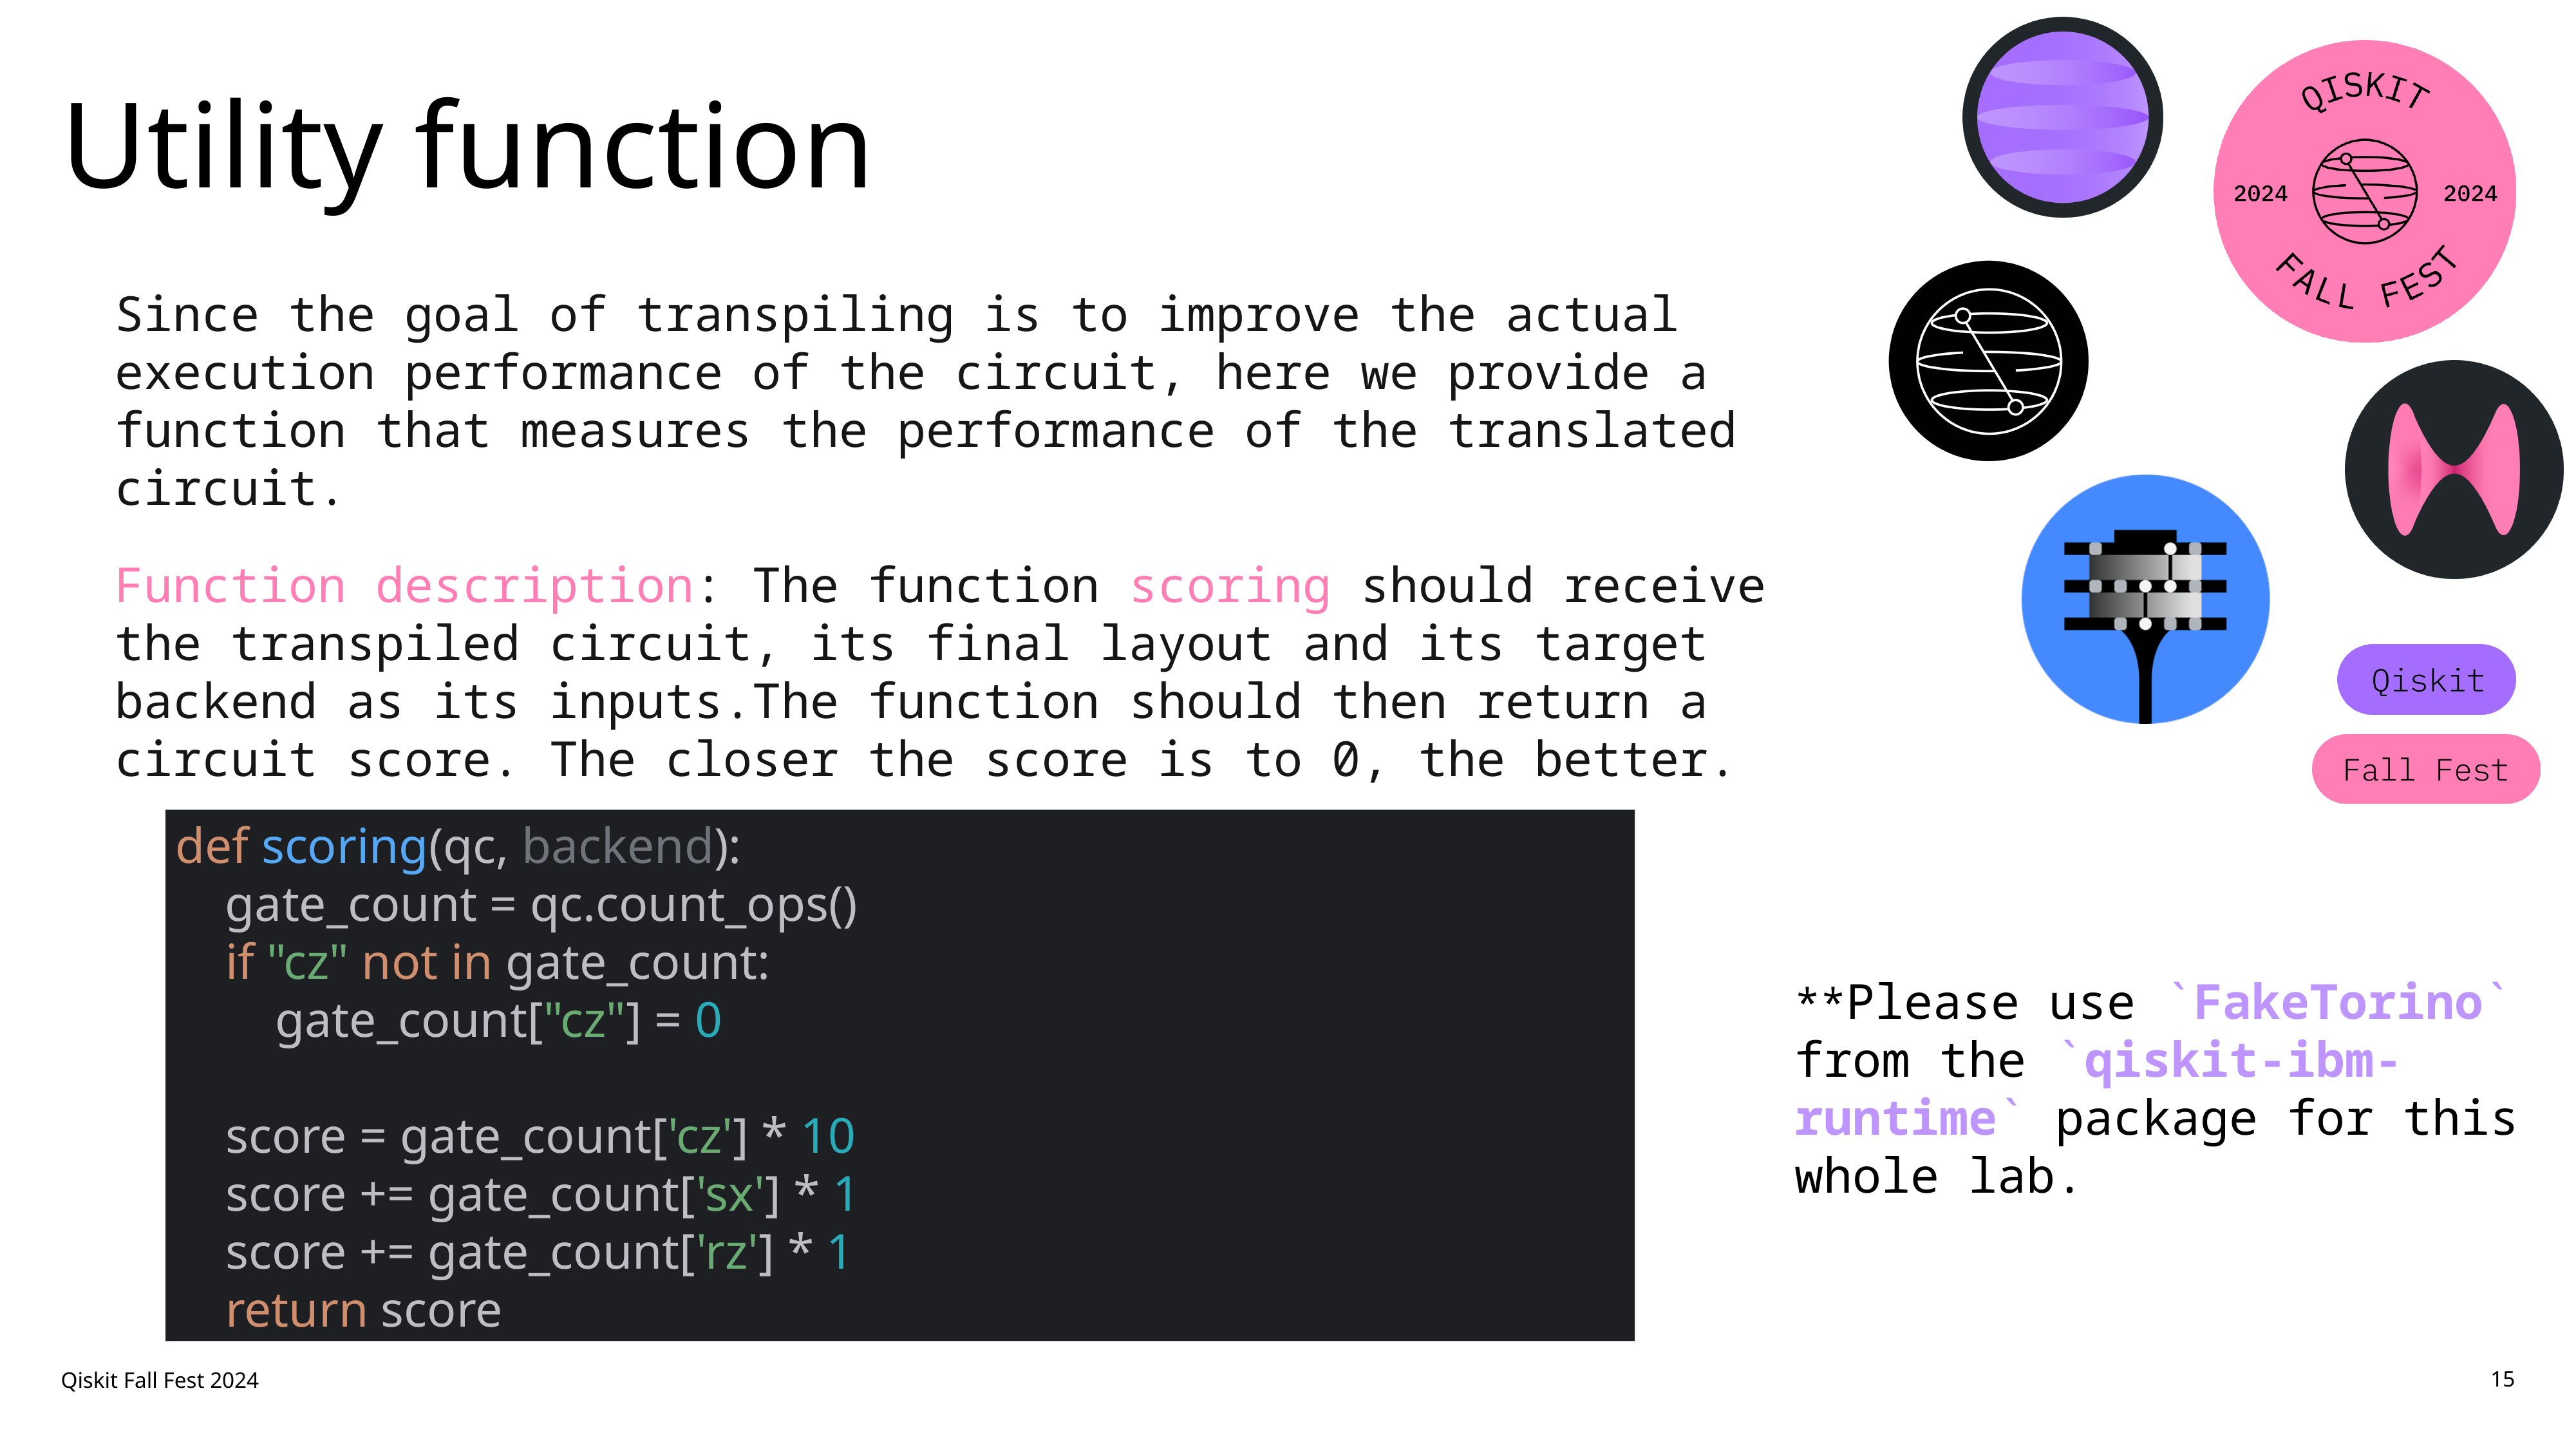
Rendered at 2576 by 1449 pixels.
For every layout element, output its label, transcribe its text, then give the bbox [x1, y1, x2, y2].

picture [2312, 734, 2541, 804]
picture [2021, 475, 2270, 724]
text_box Since the goal of transpiling is to improve the actual execution performance of the circuit, here we provide a function that measures the performance of the translated circuit. Function description: The function scoring should receive the transpiled circuit, its final layout and its target backend as its inputs.The function should then return a circuit score. The closer the score is to 0, the better. [115, 283, 1795, 1324]
picture [2213, 40, 2516, 343]
footer Qiskit Fall Fest 2024 [61, 1352, 585, 1393]
picture [2344, 360, 2564, 580]
title Utility function [60, 85, 1872, 263]
picture [1888, 260, 2089, 461]
slide_number 15 [2486, 1366, 2515, 1394]
text_box def scoring(qc, backend): gate_count = qc.count_ops() if "cz" not in gate_count: gate_count["cz"] = 0 score = gate_count['cz'] * 10 score += gate_count['sx'] * 1 score += gate_count['rz'] * 1 return score [165, 810, 1635, 1341]
picture [1962, 17, 2163, 218]
picture [2336, 644, 2516, 715]
text_box **Please use `FakeTorino` from the `qiskit-ibm-runtime` package for this whole lab. [1794, 971, 2552, 1257]
